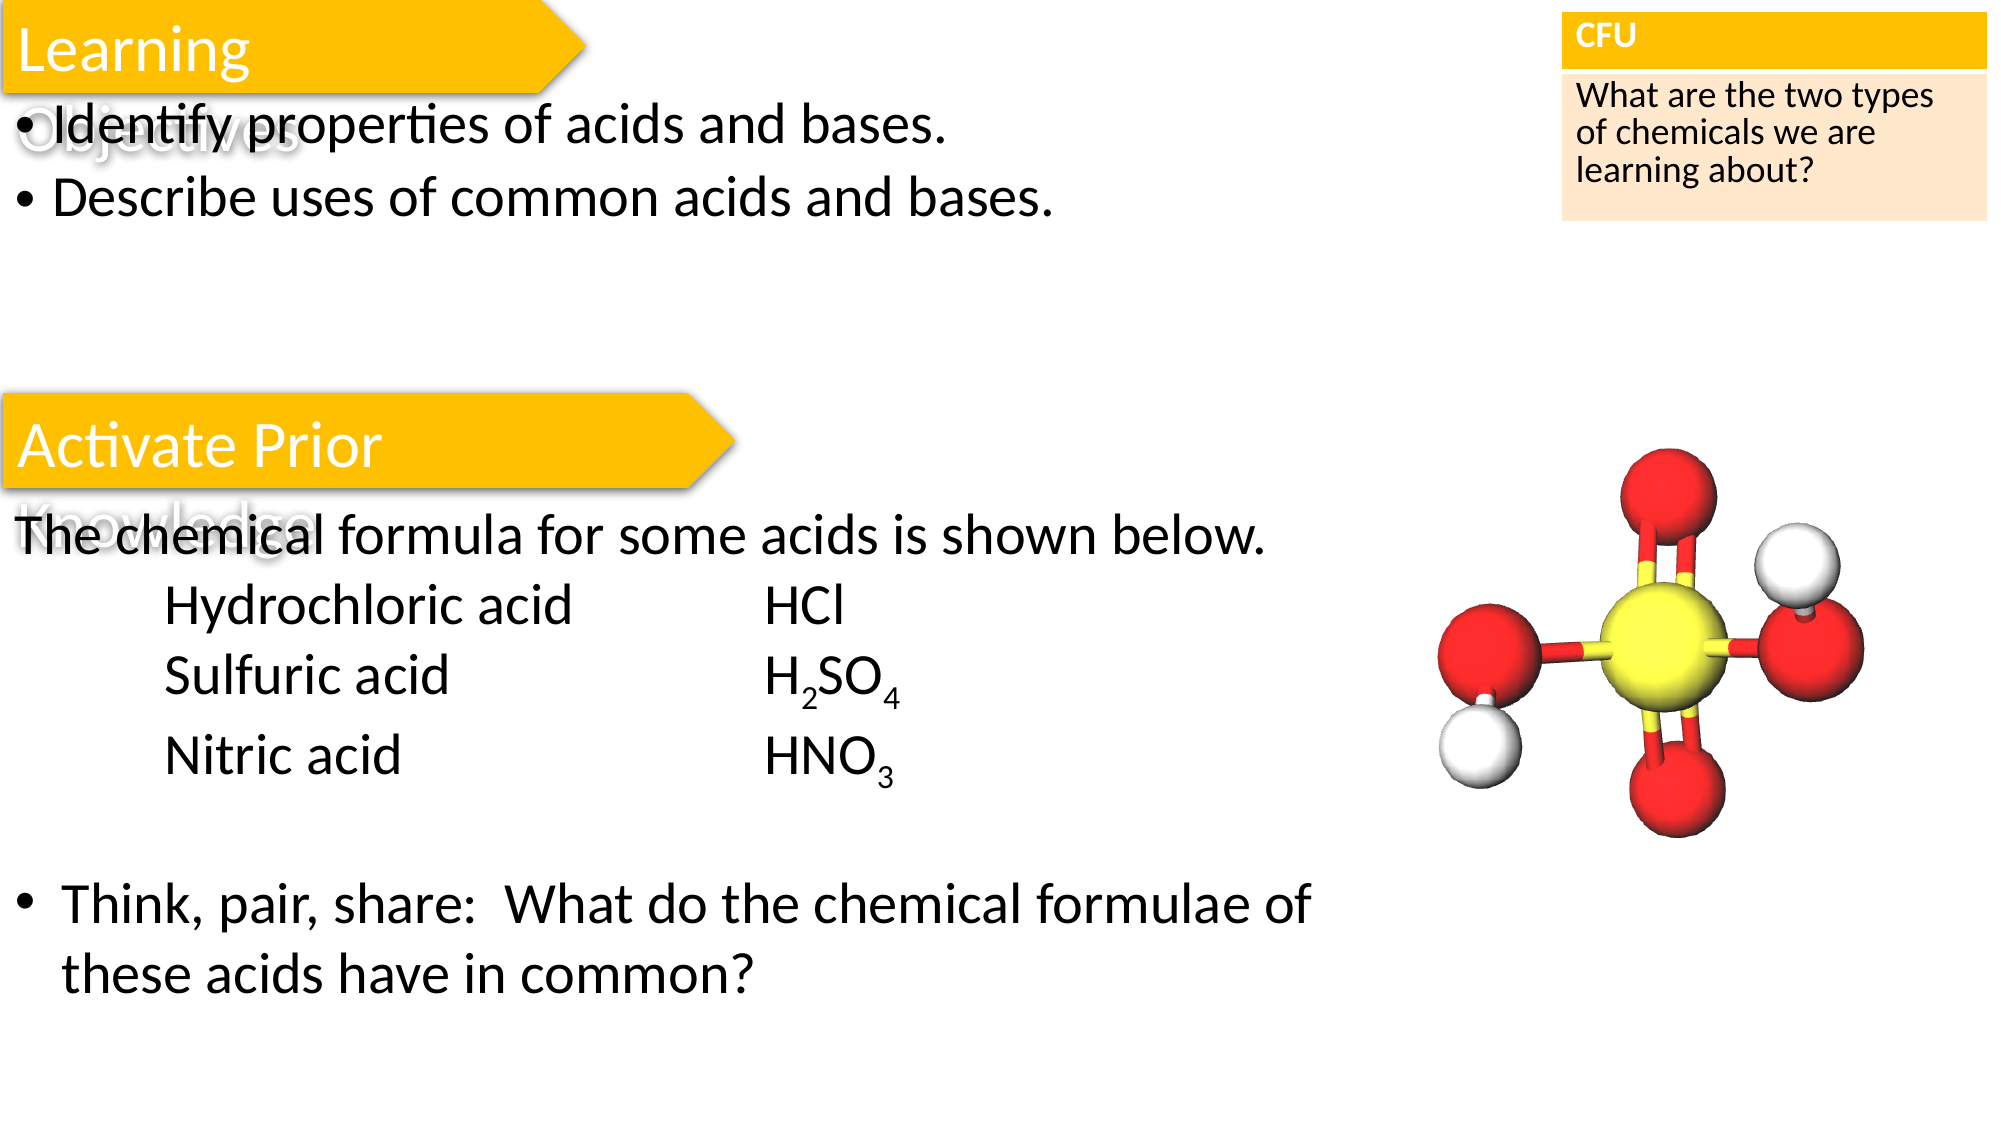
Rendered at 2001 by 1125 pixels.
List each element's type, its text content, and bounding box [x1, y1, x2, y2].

picture [1367, 393, 1946, 863]
list Identify properties of acids and bases. Describe uses of common acids and bases. [0, 93, 1548, 360]
text_box Activate Prior Knowledge [3, 393, 735, 488]
text_box Learning Objectives [3, 0, 586, 93]
table_cell What are the two types of chemicals we are learning about? [1562, 74, 1987, 221]
table_header CFU [1562, 12, 1987, 69]
text_box The chemical formula for some acids is shown below. Hydrochloric acid HCl Sulfuric acid H2SO4 Nitric acid HNO3 Think, pair, share: What do the chemical formulae of these acids have in common? [0, 488, 1450, 1013]
